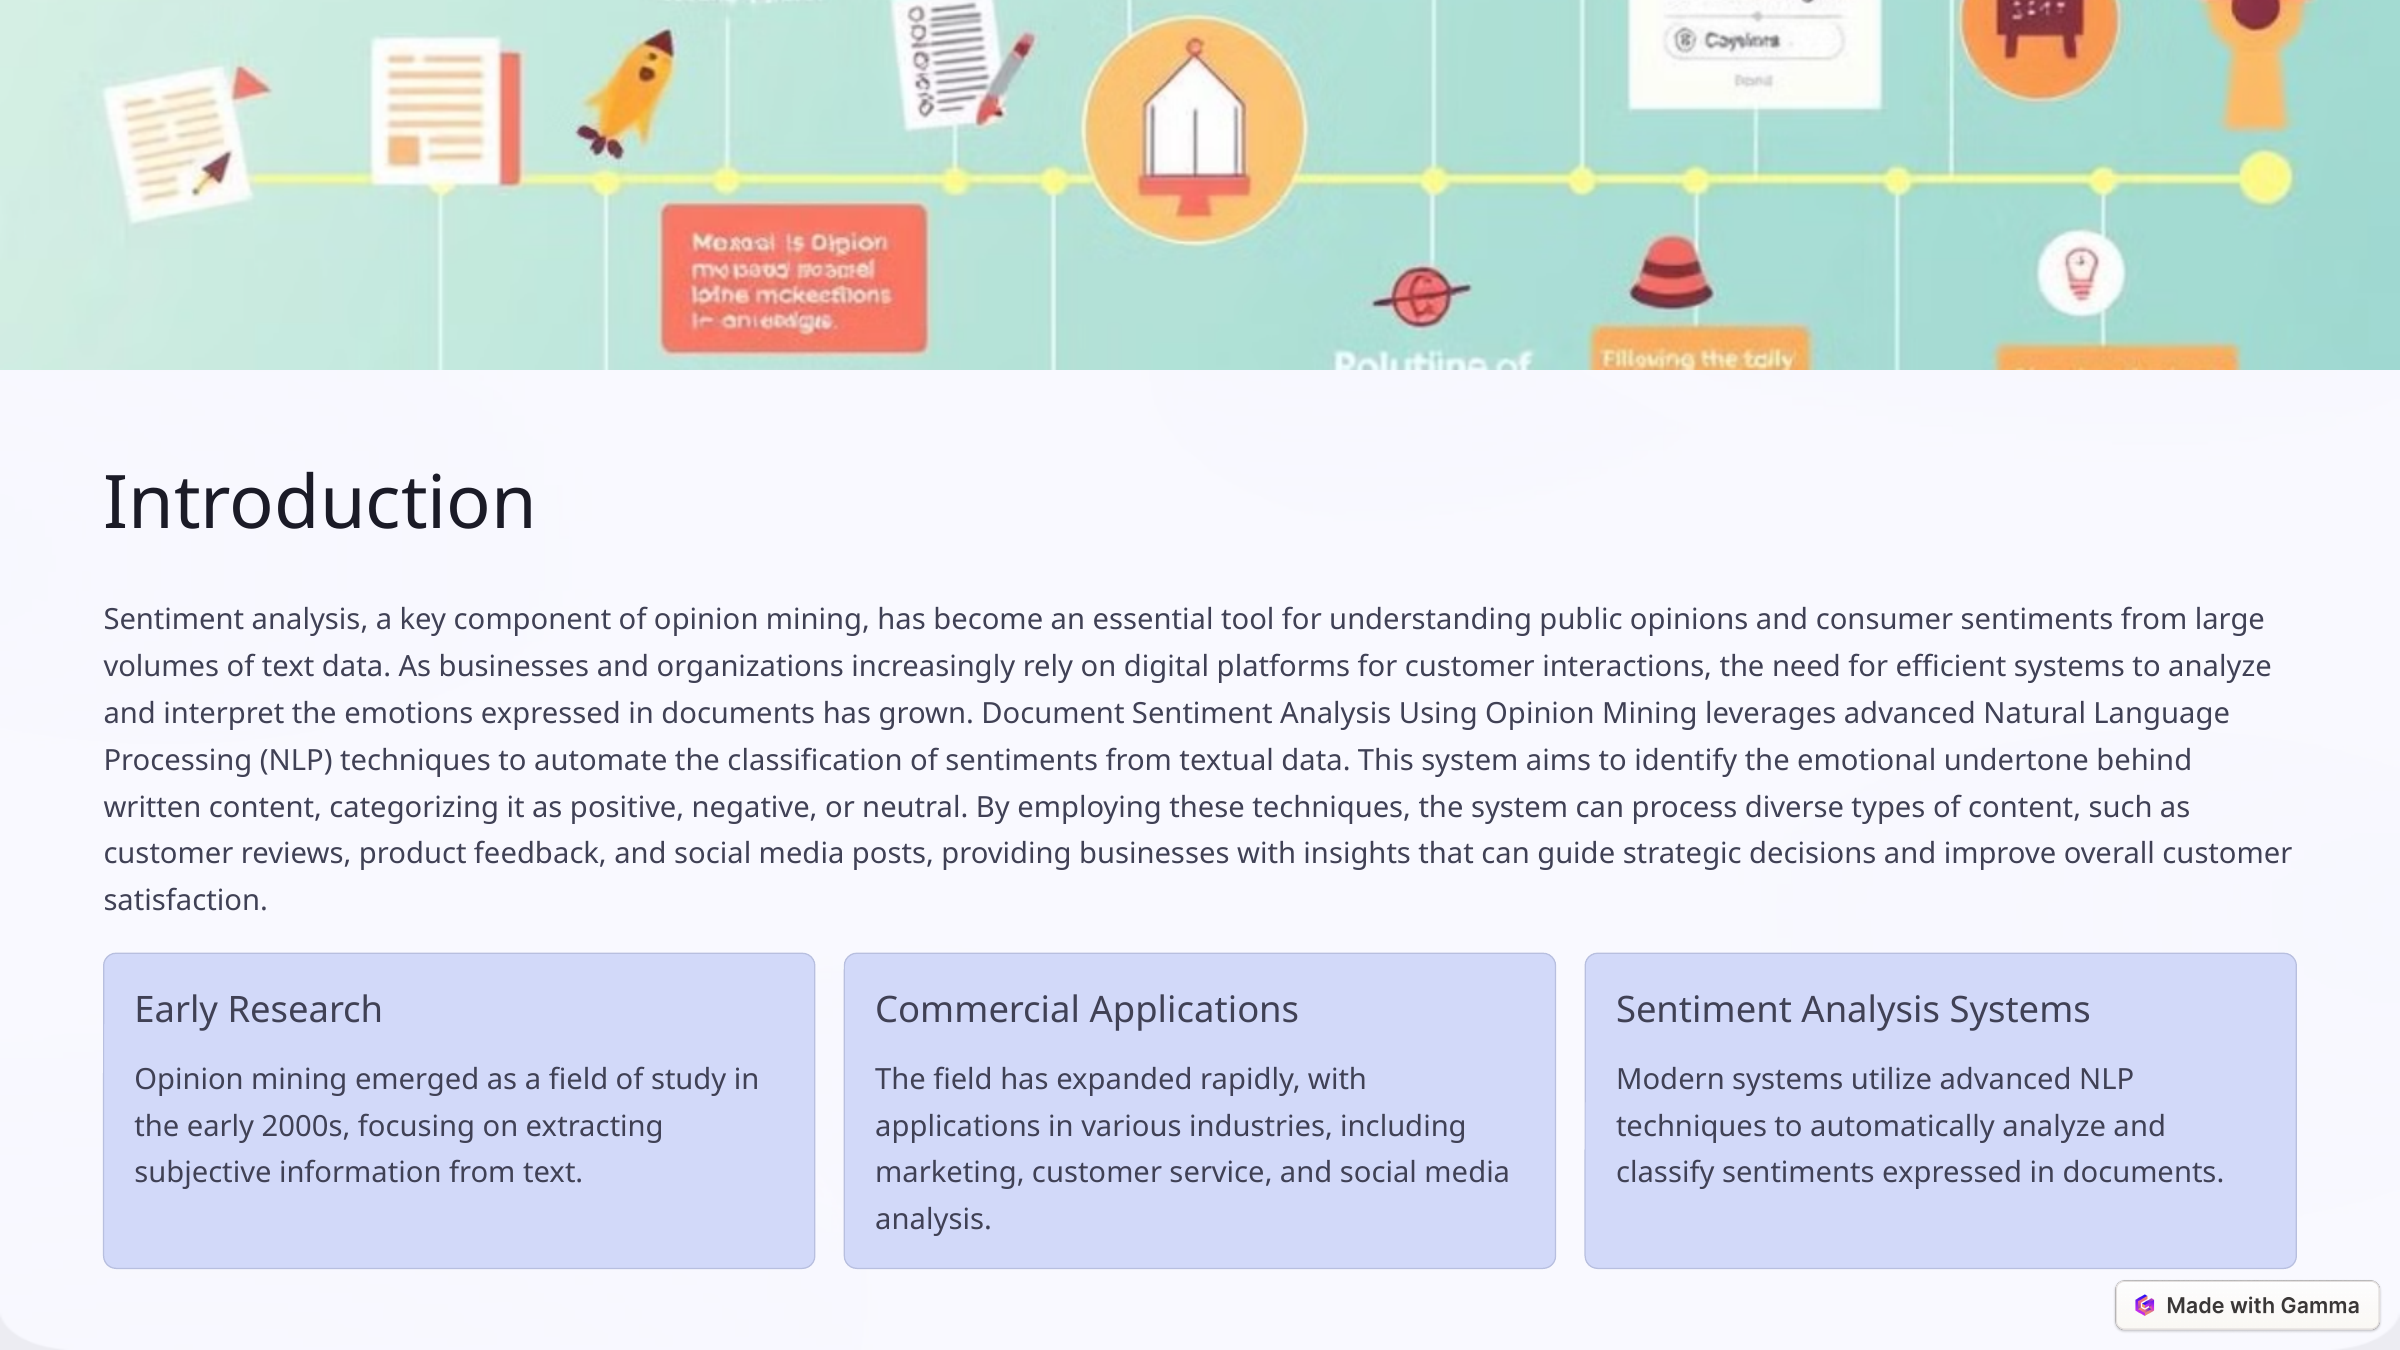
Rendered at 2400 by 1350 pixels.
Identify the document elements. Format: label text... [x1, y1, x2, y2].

text_box Modern systems utilize advanced NLP techniques to automatically analyze and classify sentiments expressed in documents. [1615, 1048, 2266, 1191]
text_box The field has expanded rapidly, with applications in various industries, including marketing, customer service, and social media analysis. [875, 1048, 1525, 1238]
text_box Sentiment analysis, a key component of opinion mining, has become an essential tool for understanding public opinions and consumer sentiments from large volumes of text data. As businesses and organizations increasingly rely on digital platforms for customer interactions, the need for efficient systems to analyze and interpret the emotions expressed in documents has grown. Document Sentiment Analysis Using Opinion Mining leverages advanced Natural Language Processing (NLP) techniques to automate the classification of sentiments from textual data. This system aims to identify the emotional undertone behind written content, categorizing it as positive, negative, or neutral. By employing these techniques, the system can process diverse types of content, such as customer reviews, product feedback, and social media posts, providing businesses with insights that can guide strategic decisions and improve overall customer satisfaction. [103, 588, 2297, 920]
picture [2106, 1271, 2389, 1339]
text_box [844, 953, 1556, 1269]
text_box Early Research [134, 984, 505, 1031]
text_box Introduction [103, 451, 844, 545]
text_box Commercial Applications [875, 984, 1316, 1031]
text_box [1585, 953, 2297, 1269]
text_box Opinion mining emerged as a field of study in the early 2000s, focusing on extracting subjective information from text. [134, 1048, 784, 1191]
picture [0, 0, 2400, 370]
text_box [103, 953, 815, 1269]
text_box Sentiment Analysis Systems [1616, 984, 2110, 1031]
